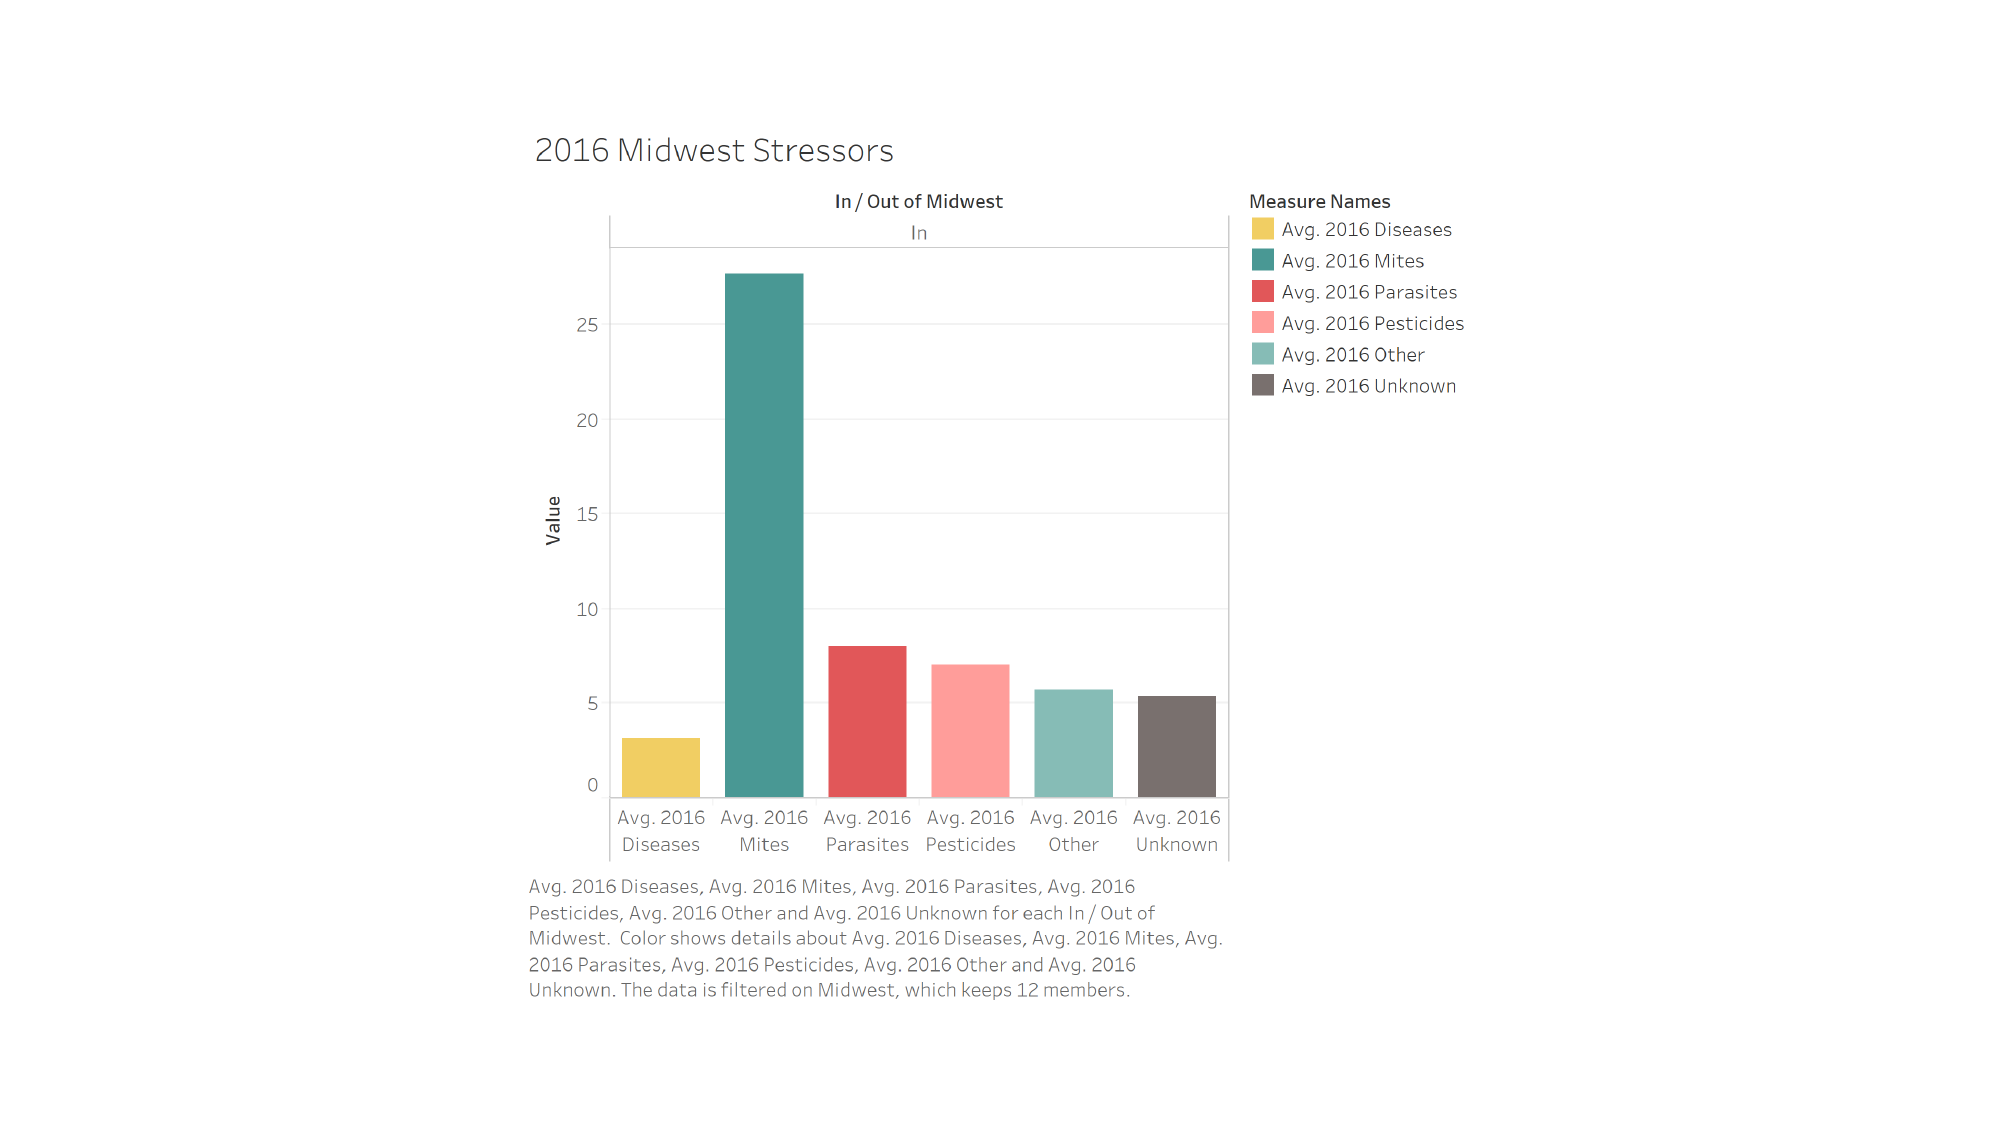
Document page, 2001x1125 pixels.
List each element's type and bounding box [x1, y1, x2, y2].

picture [528, 117, 1472, 1008]
